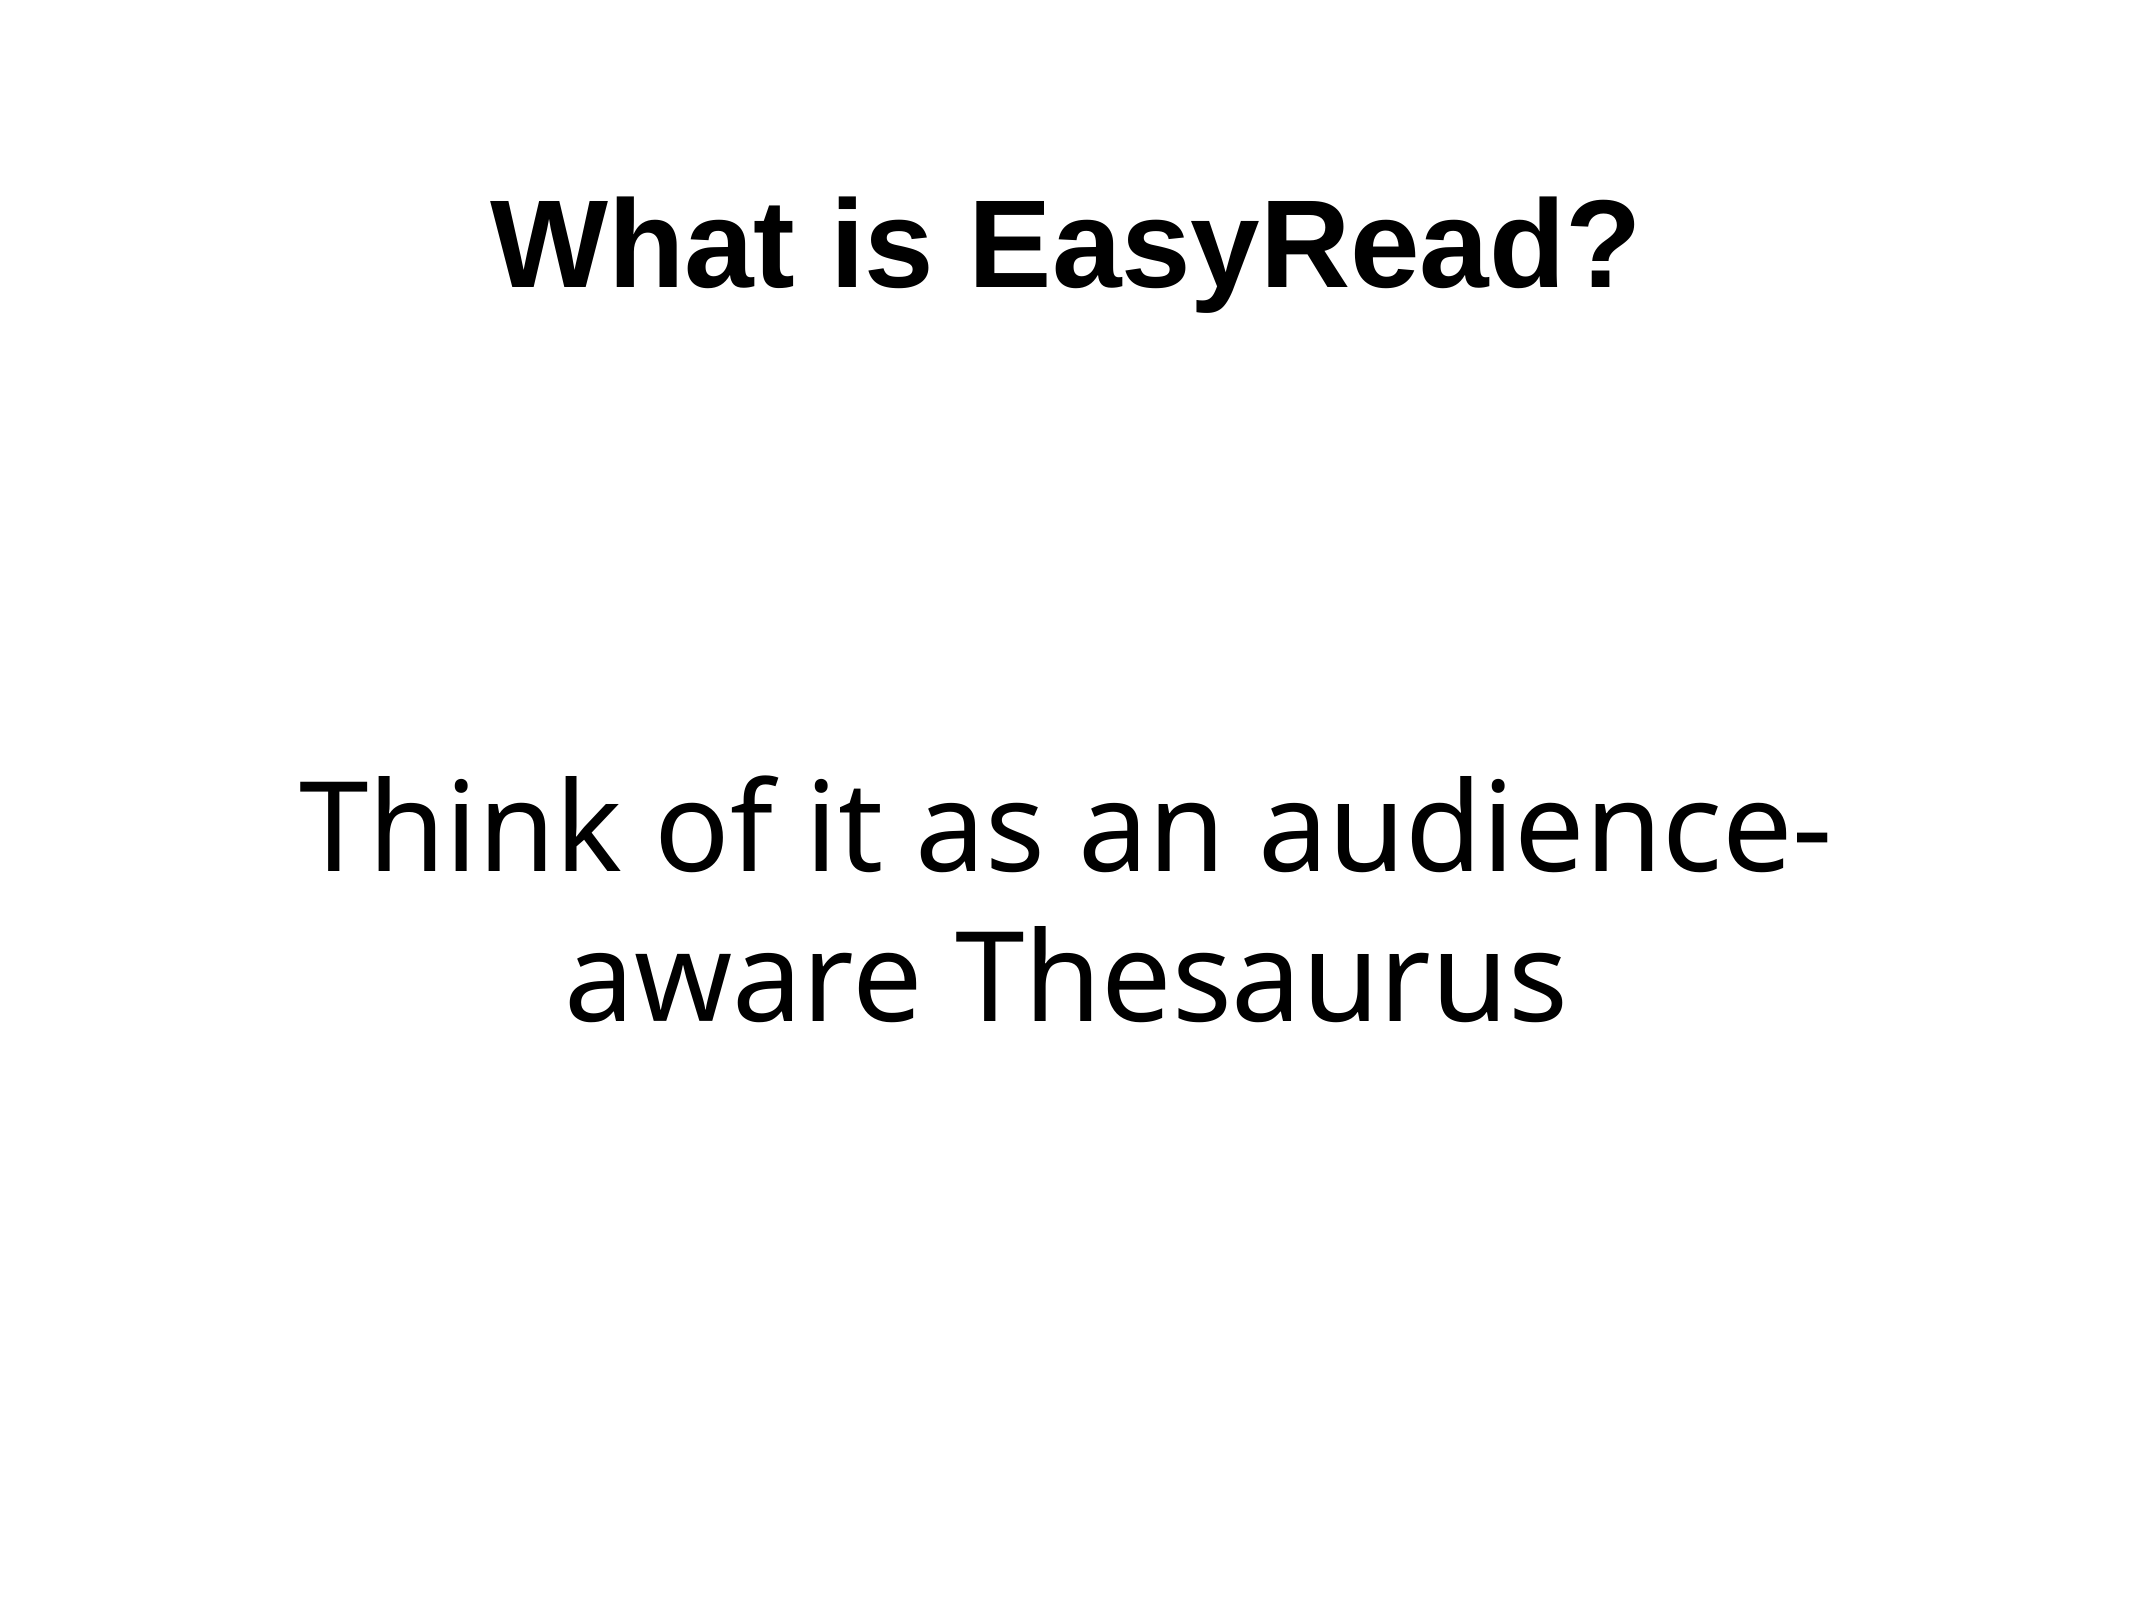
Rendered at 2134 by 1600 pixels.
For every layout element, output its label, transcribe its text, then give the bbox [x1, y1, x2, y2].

title What is EasyRead? [155, 63, 1978, 380]
list Think of it as an audience-aware Thesaurus [155, 380, 1978, 1413]
